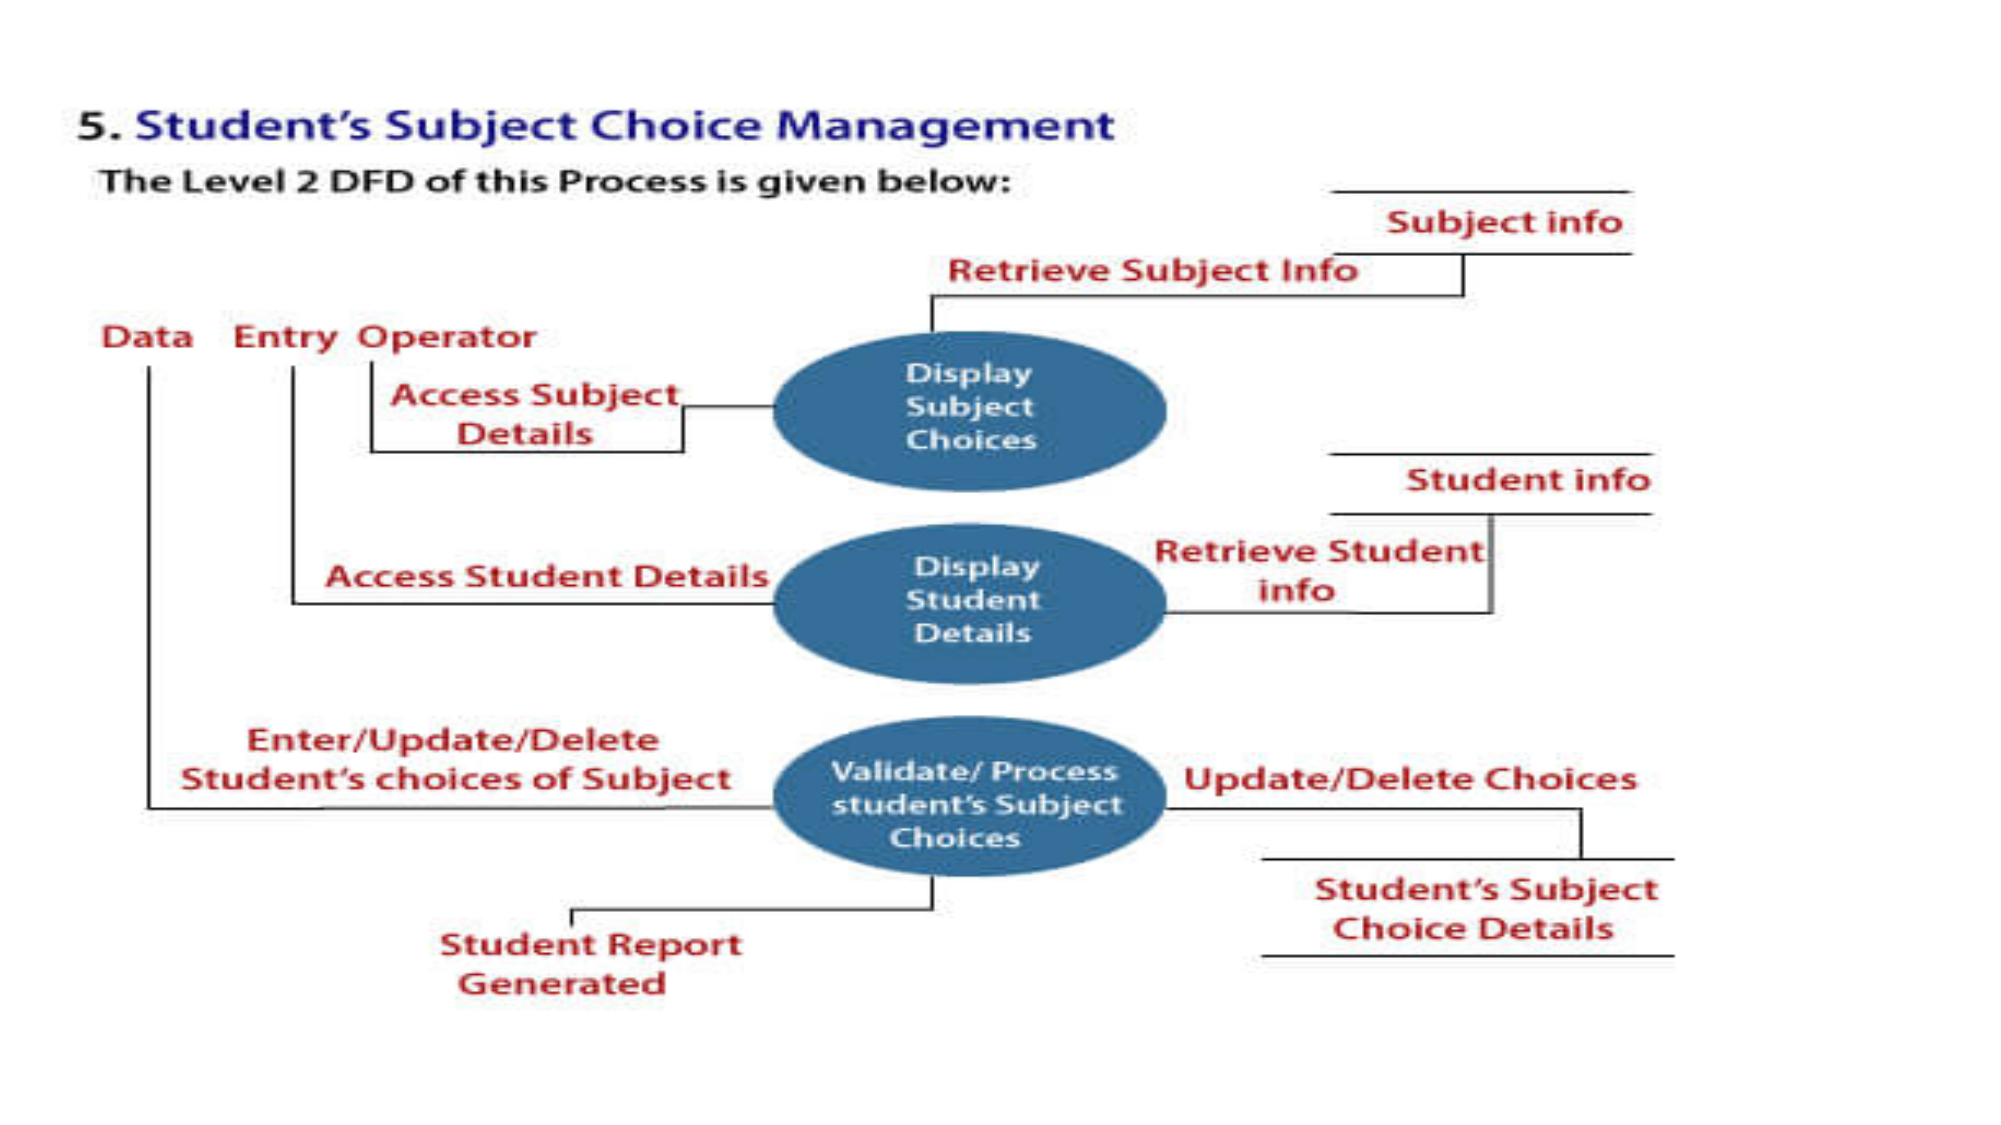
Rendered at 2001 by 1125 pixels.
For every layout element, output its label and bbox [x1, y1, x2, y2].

picture [50, 88, 1974, 1020]
